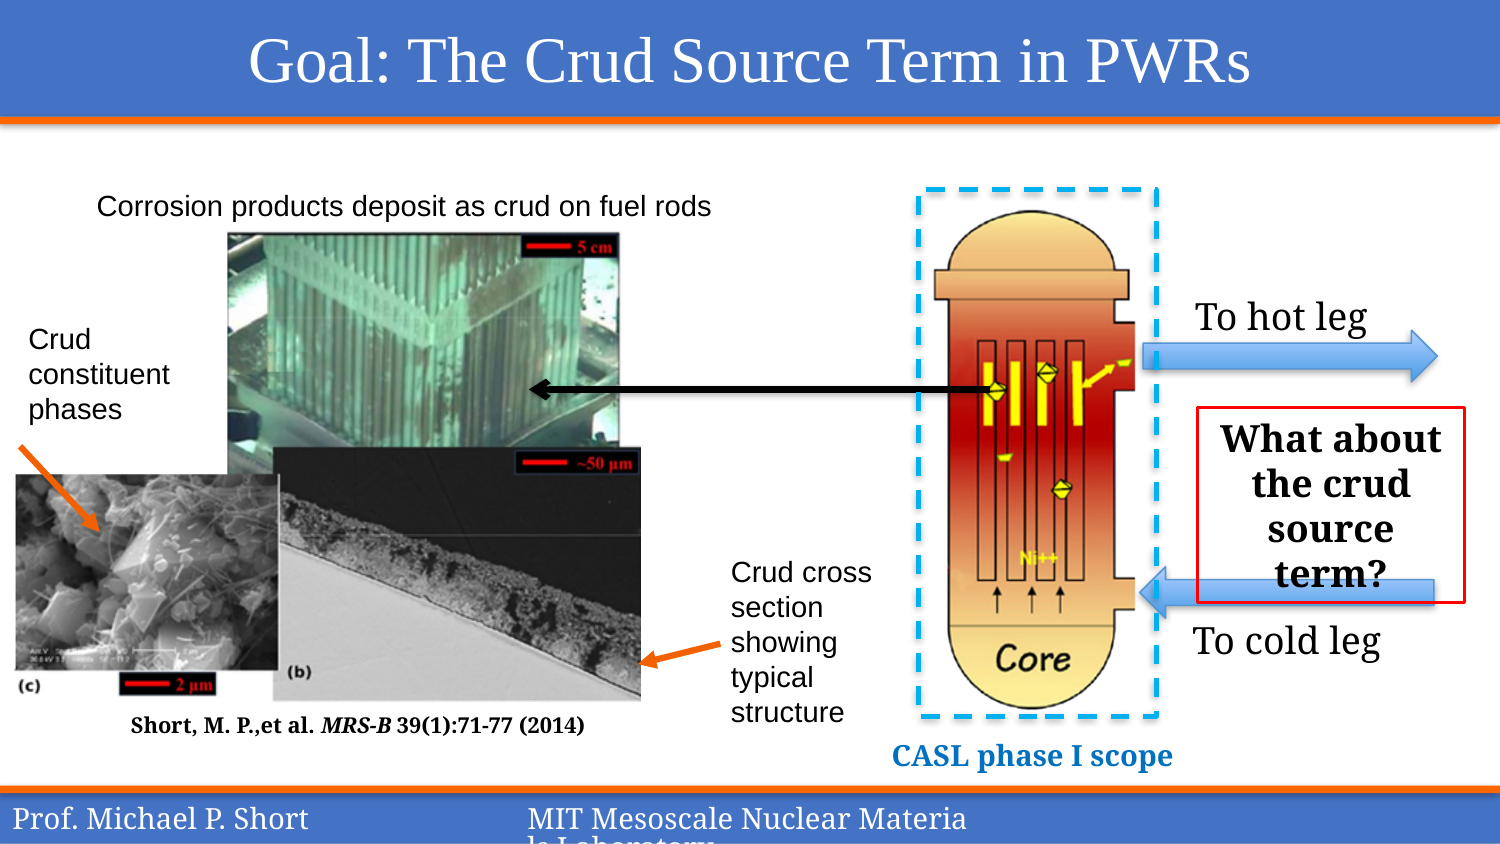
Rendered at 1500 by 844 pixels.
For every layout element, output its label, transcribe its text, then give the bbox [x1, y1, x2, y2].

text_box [19, 446, 101, 533]
picture [922, 203, 1144, 717]
text_box [1160, 565, 1435, 609]
text_box Corrosion products deposit as crud on fuel rods [81, 179, 816, 319]
text_box Crud cross section showing typical structure [715, 546, 929, 740]
text_box To hot leg [1160, 285, 1412, 346]
slide_number Prof. Michael P. Short [0, 793, 348, 839]
text_box [918, 189, 1157, 717]
text_box [1160, 329, 1438, 383]
title Goal: The Crud Source Term in PWRs [0, 9, 1500, 104]
text_box CASL phase I scope [864, 729, 1201, 780]
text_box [637, 643, 721, 665]
text_box Short, M. P.,et al. MRS-B 39(1):71-77 (2014) [115, 704, 672, 746]
text_box What about the crud source term? [1197, 407, 1465, 603]
footer MIT Mesoscale Nuclear Materials Laboratory [512, 793, 988, 839]
picture [12, 224, 642, 702]
text_box To cold leg [1160, 609, 1418, 670]
